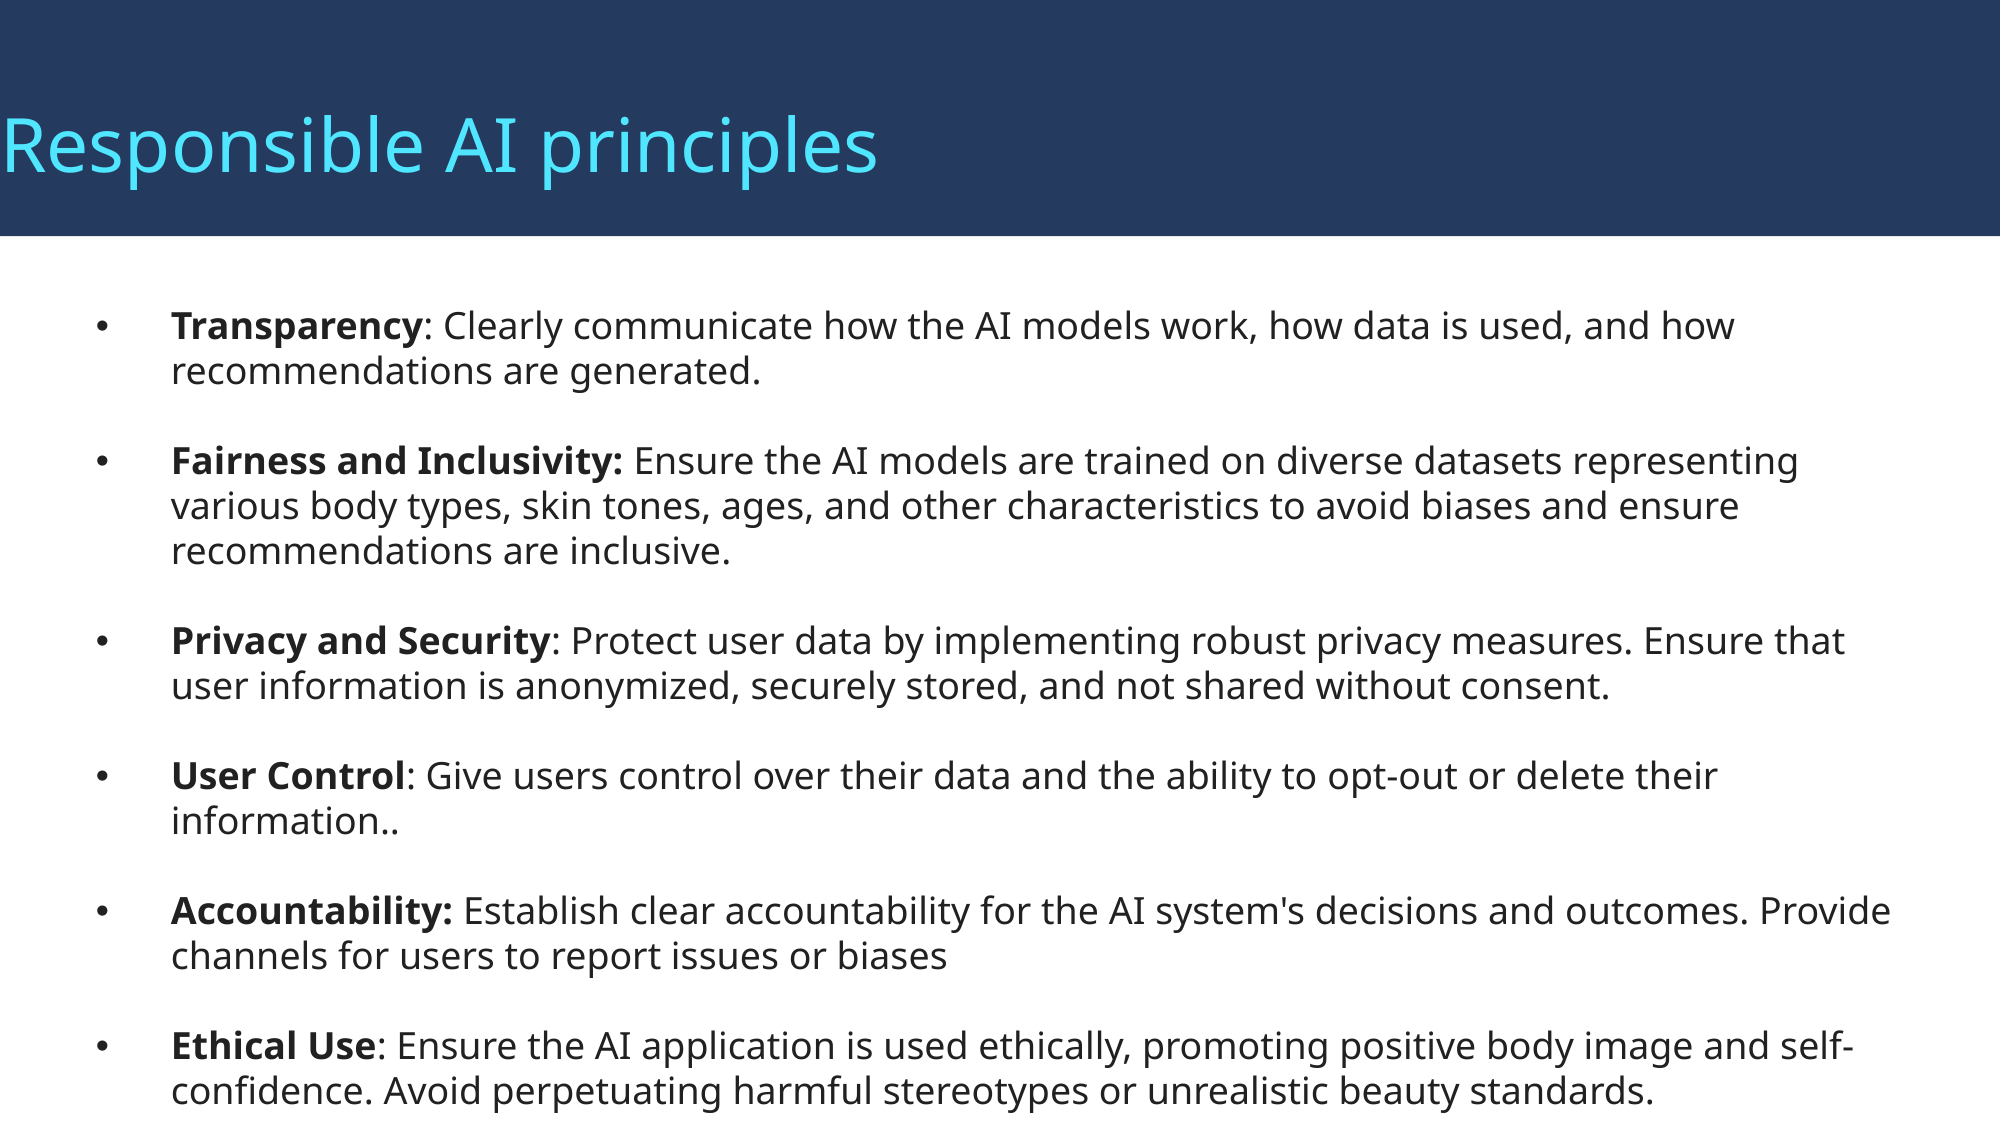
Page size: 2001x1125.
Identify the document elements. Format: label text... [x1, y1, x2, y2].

list Transparency: Clearly communicate how the AI models work, how data is used, and how recommendations are generated. Fairness and Inclusivity: Ensure the AI models are trained on diverse datasets representing various body types, skin tones, ages, and other characteristics to avoid biases and ensure recommendations are inclusive. Privacy and Security: Protect user data by implementing robust privacy measures. Ensure that user information is anonymized, securely stored, and not shared without consent. User Control: Give users control over their data and the ability to opt-out or delete their information.. Accountability: Establish clear accountability for the AI system's decisions and outcomes. Provide channels for users to report issues or biases Ethical Use: Ensure the AI application is used ethically, promoting positive body image and self-confidence. Avoid perpetuating harmful stereotypes or unrealistic beauty standards. [95, 302, 1904, 1113]
title Responsible AI principles [0, 97, 1808, 368]
